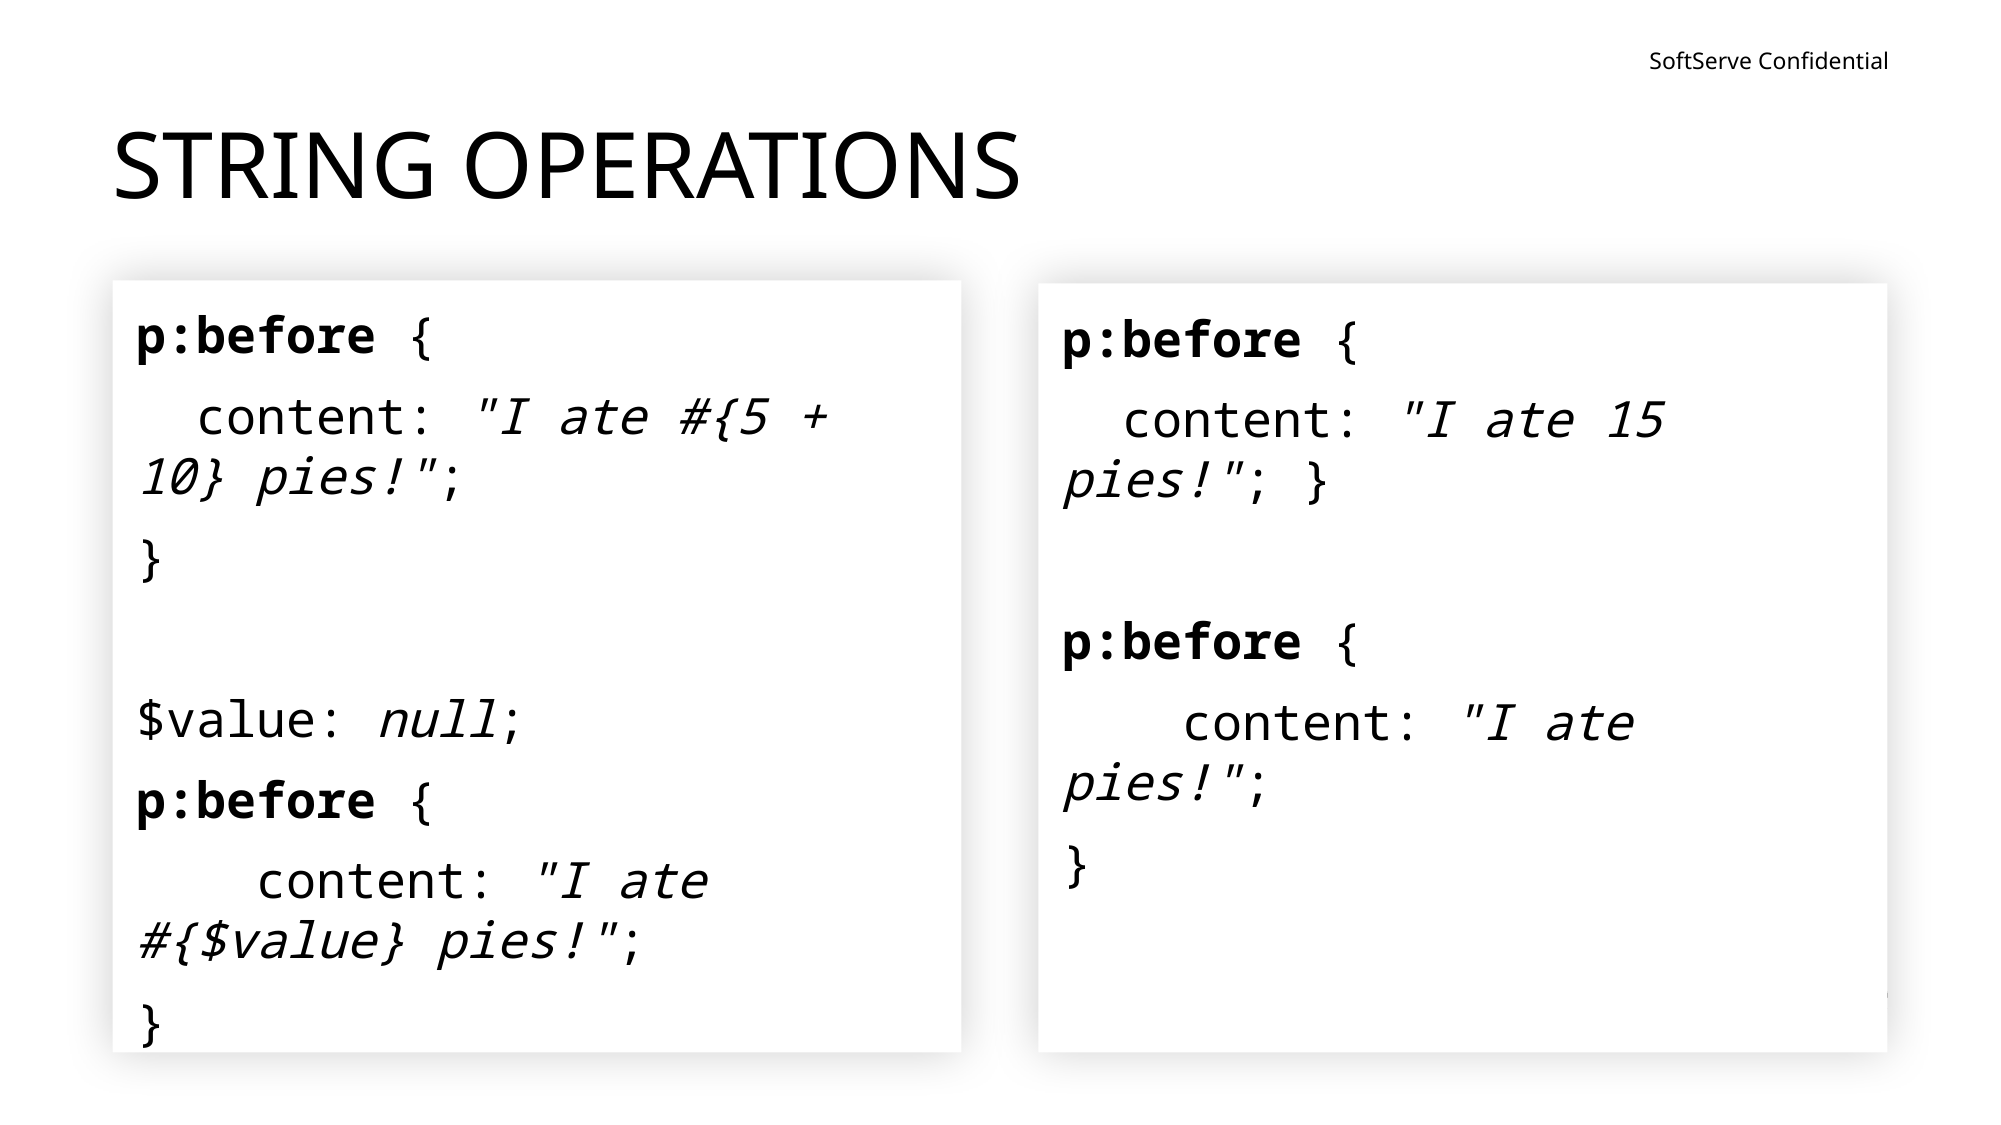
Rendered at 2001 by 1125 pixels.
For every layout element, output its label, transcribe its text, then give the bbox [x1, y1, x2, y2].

list p:before { content: "I ate 15 pies!"; } p:before { content: "I ate pies!"; } [1038, 283, 1888, 1053]
title STRING OPERATIONS [112, 112, 1888, 225]
list p:before { content: "I ate #{5 + 10} pies!"; } $value: null; p:before { content: "I ate #{$value} pies!"; } [112, 280, 962, 1053]
